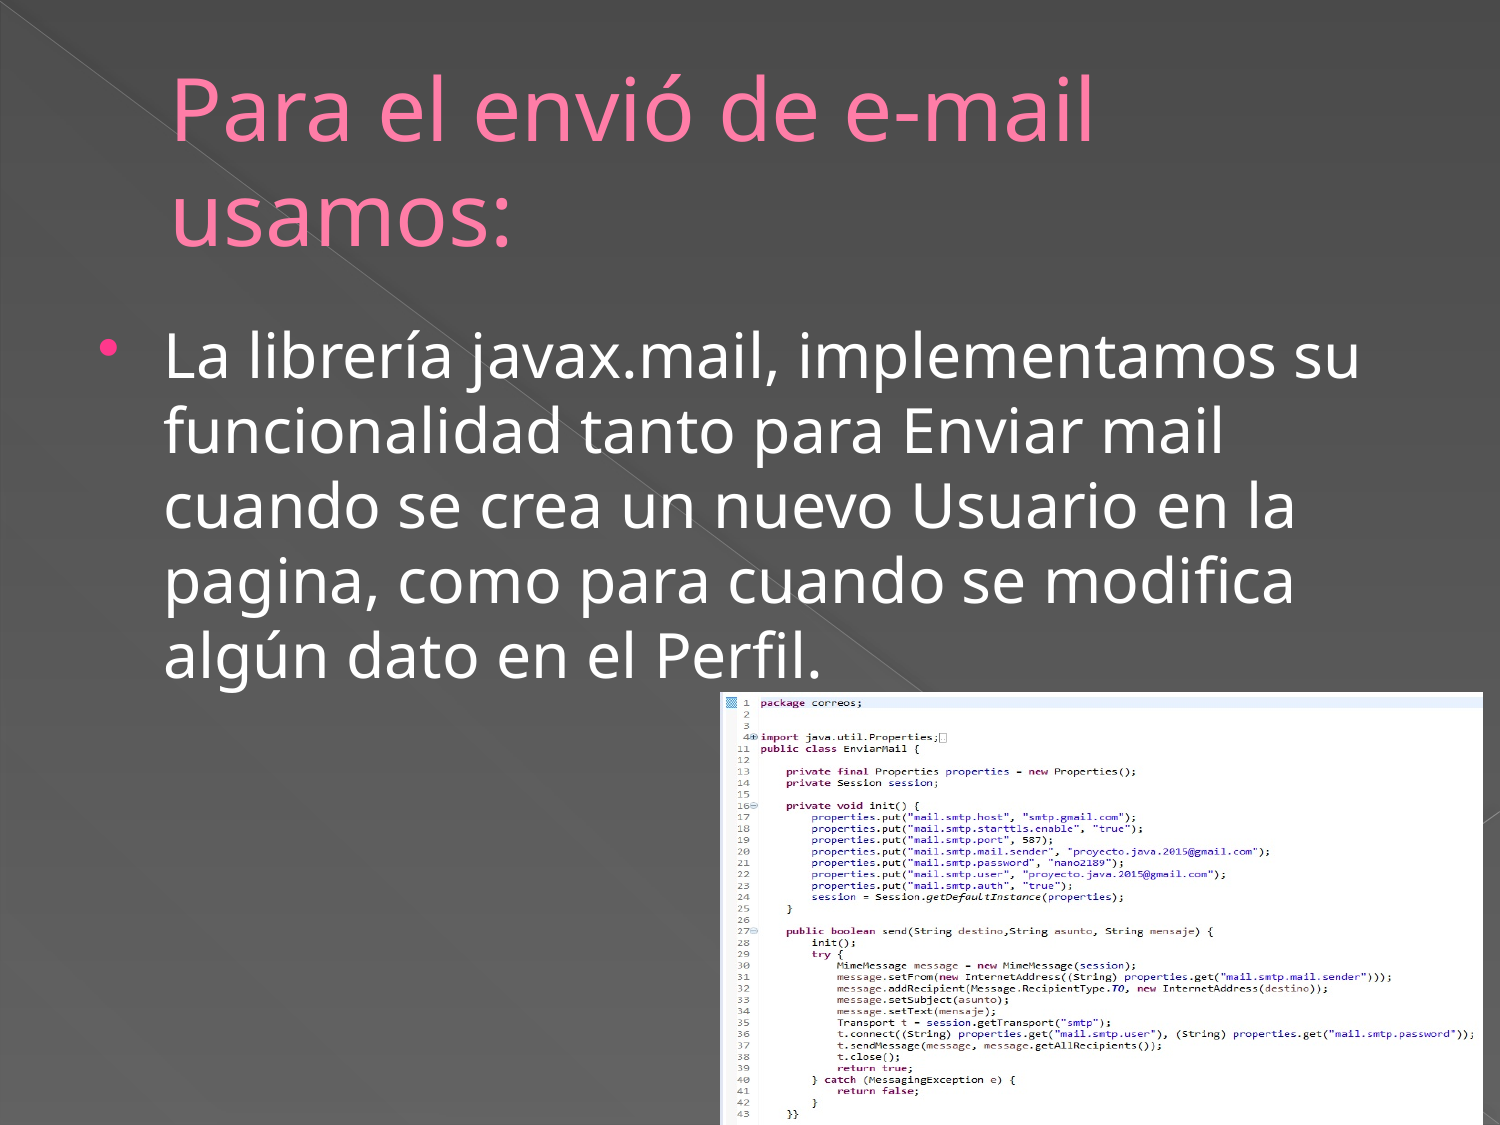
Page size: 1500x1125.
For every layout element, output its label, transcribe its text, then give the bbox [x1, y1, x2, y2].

picture [720, 692, 1483, 1125]
list La librería javax.mail, implementamos su funcionalidad tanto para Enviar mail cuando se crea un nuevo Usuario en la pagina, como para cuando se modifica algún dato en el Perfil. [75, 308, 1425, 1059]
title Para el envió de e-mail usamos: [75, 43, 1425, 274]
